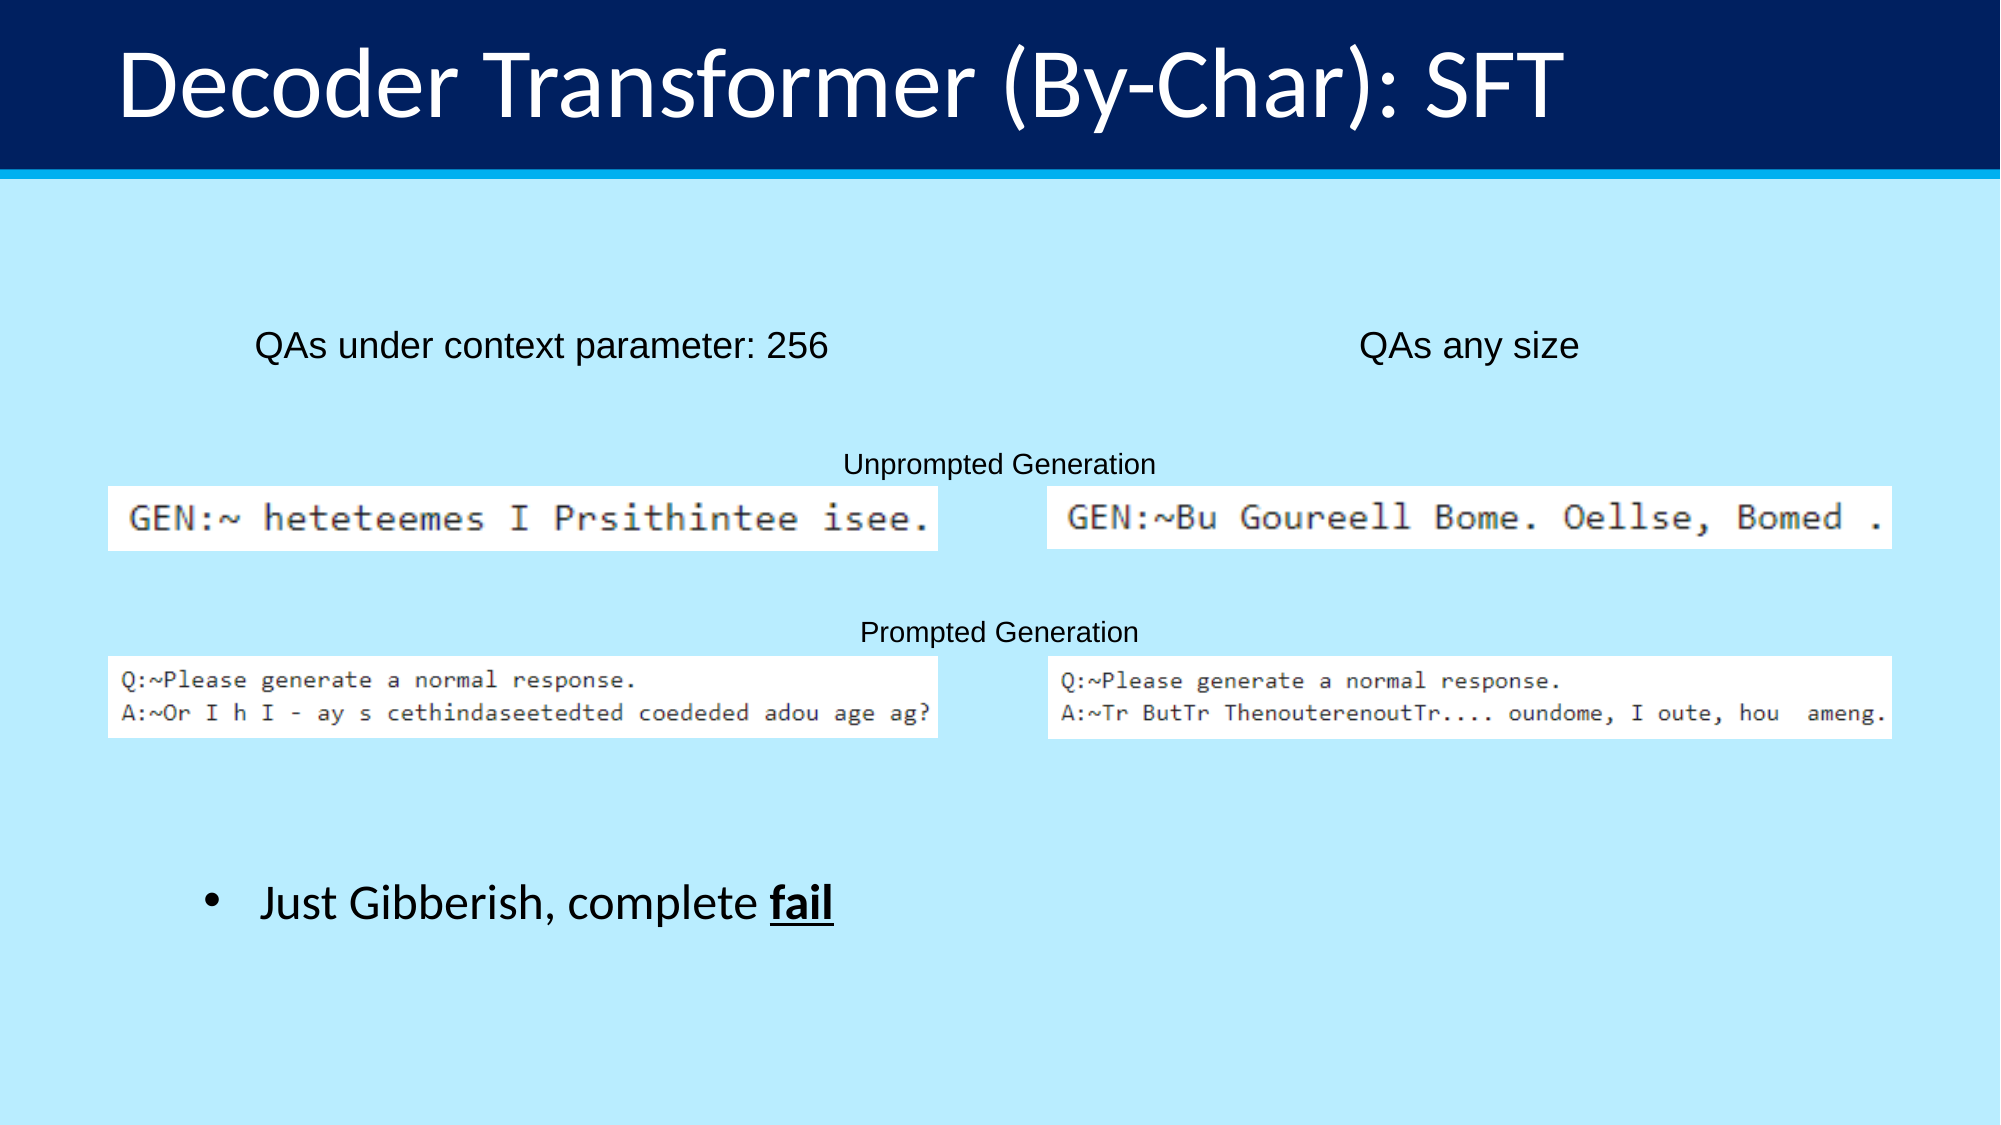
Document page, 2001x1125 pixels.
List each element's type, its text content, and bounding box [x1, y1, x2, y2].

text_box Just Gibberish, complete fail [188, 862, 896, 938]
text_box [229, 313, 1611, 375]
title Decoder Transformer (By-Char): SFT [102, 0, 1949, 170]
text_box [107, 605, 1893, 739]
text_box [107, 437, 1892, 552]
